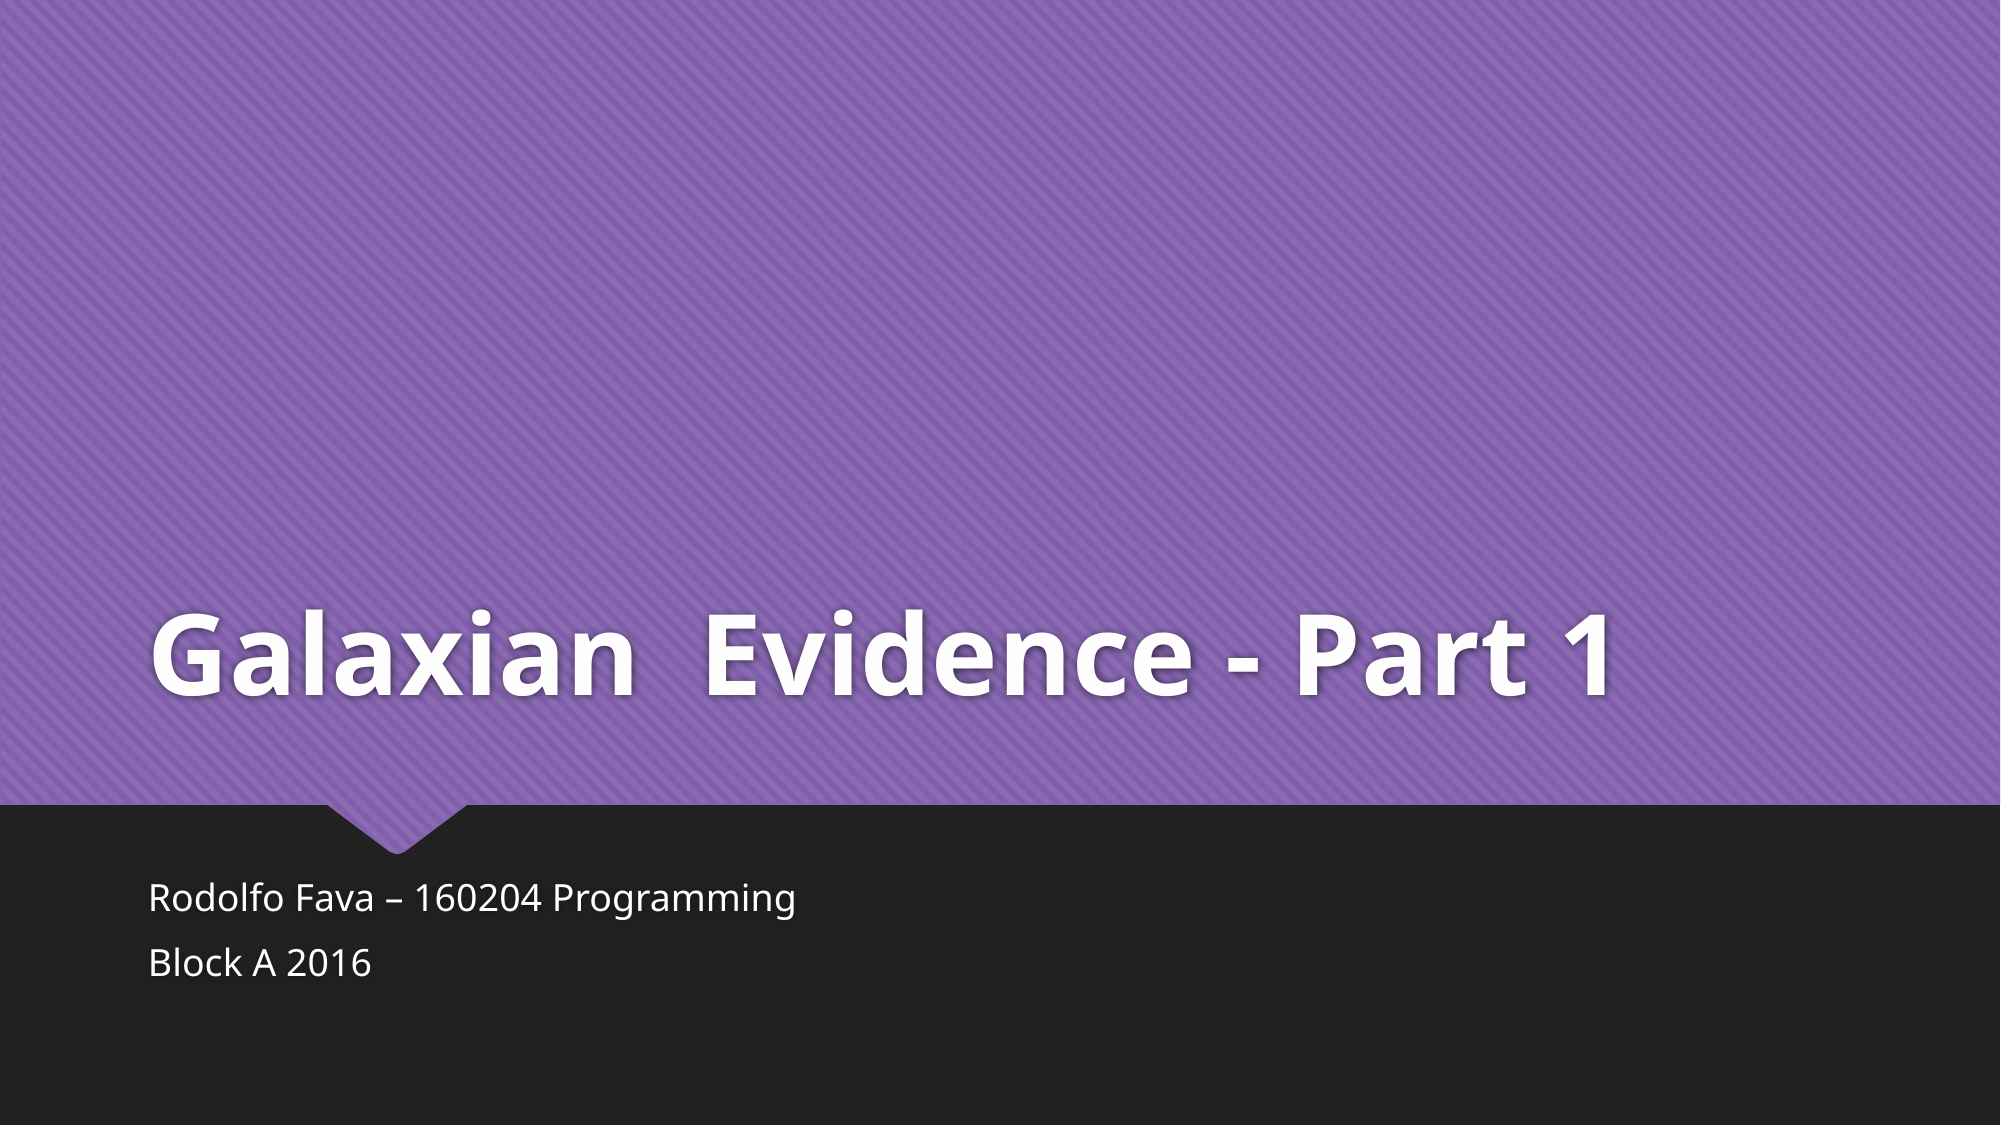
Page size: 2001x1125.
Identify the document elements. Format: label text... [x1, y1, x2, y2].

subtitle Rodolfo Fava – 160204 Programming Block A 2016 [132, 866, 1868, 938]
title Galaxian Evidence - Part 1 [132, 237, 1868, 726]
